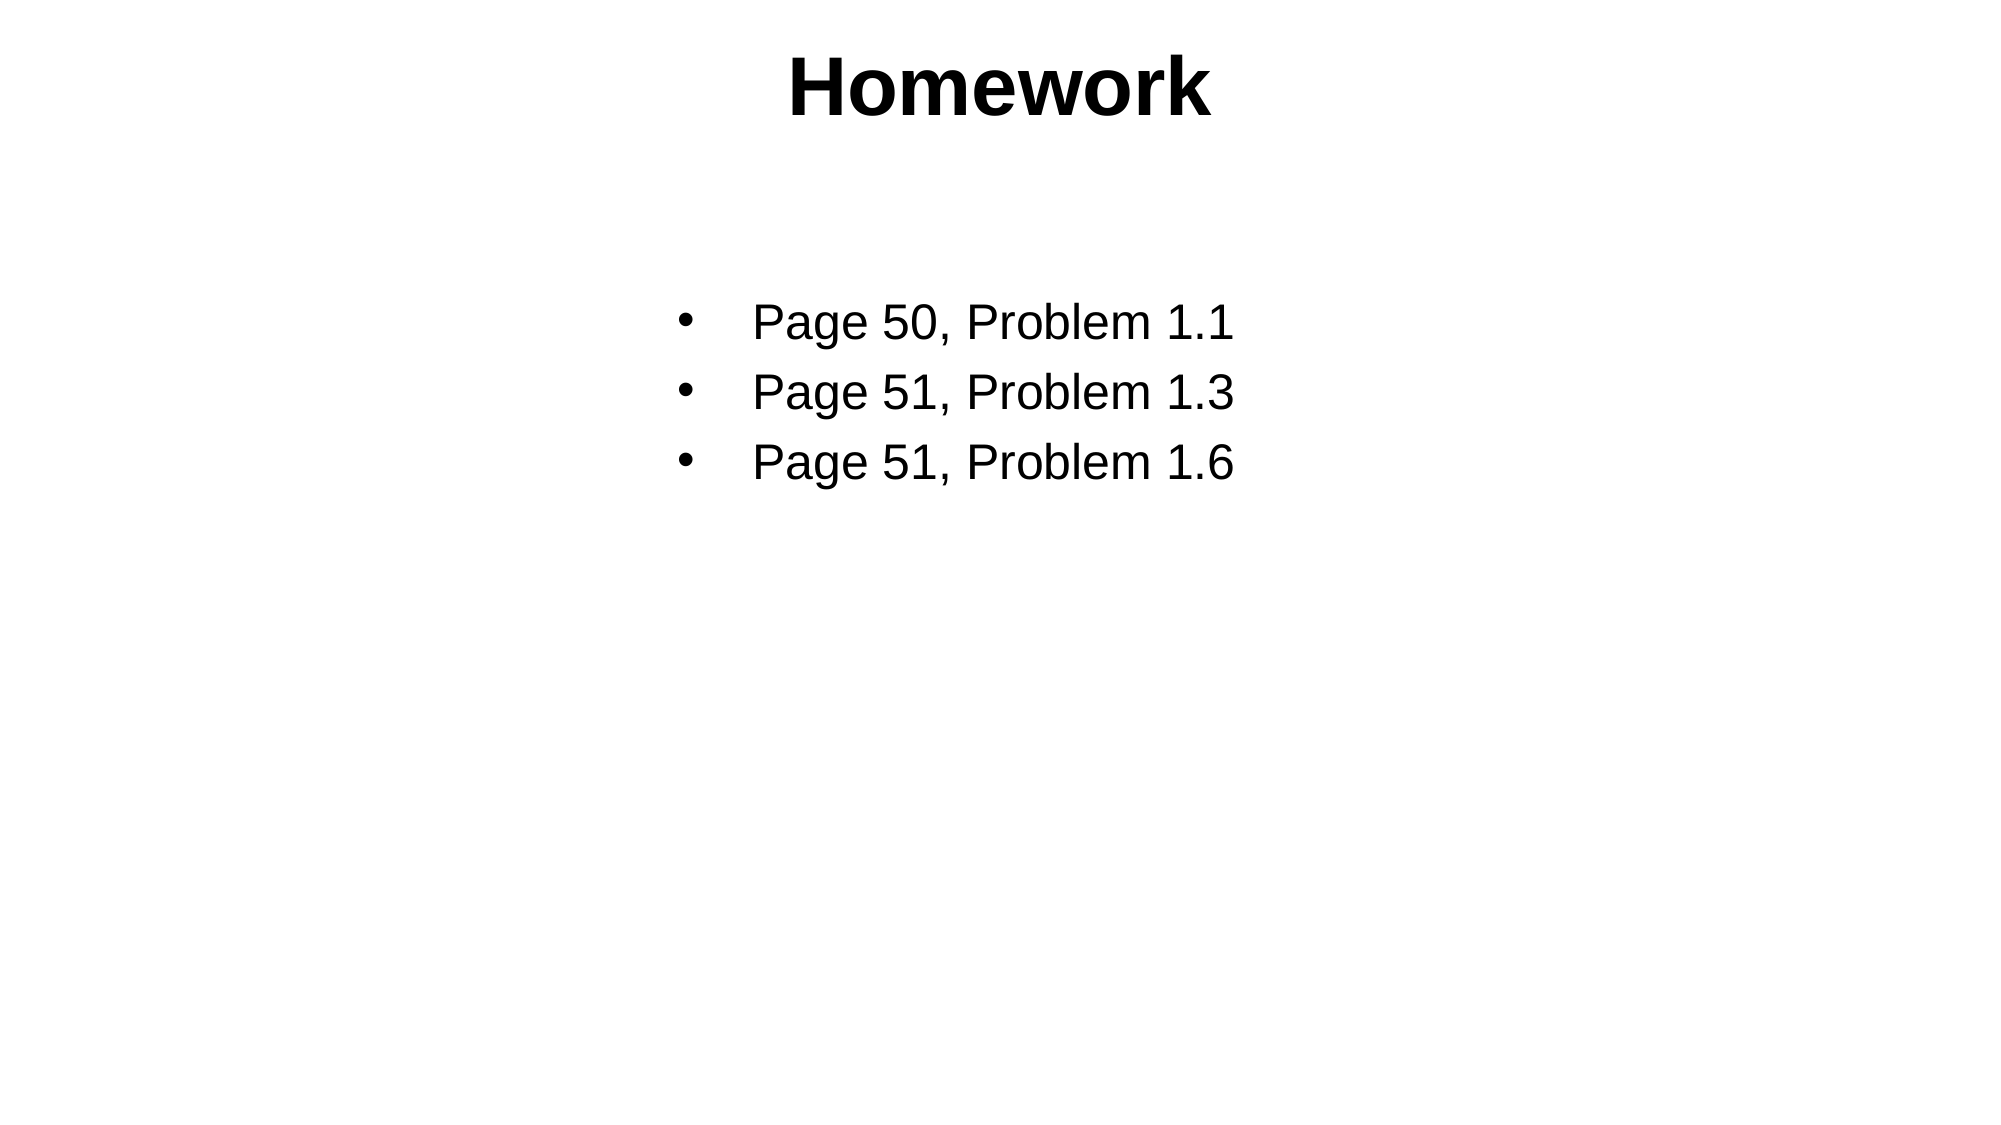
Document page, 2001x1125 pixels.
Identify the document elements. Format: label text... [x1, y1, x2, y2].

text_box Homework [275, 24, 1725, 163]
text_box Page 50, Problem 1.1 Page 51, Problem 1.3 Page 51, Problem 1.6 [662, 282, 1441, 661]
